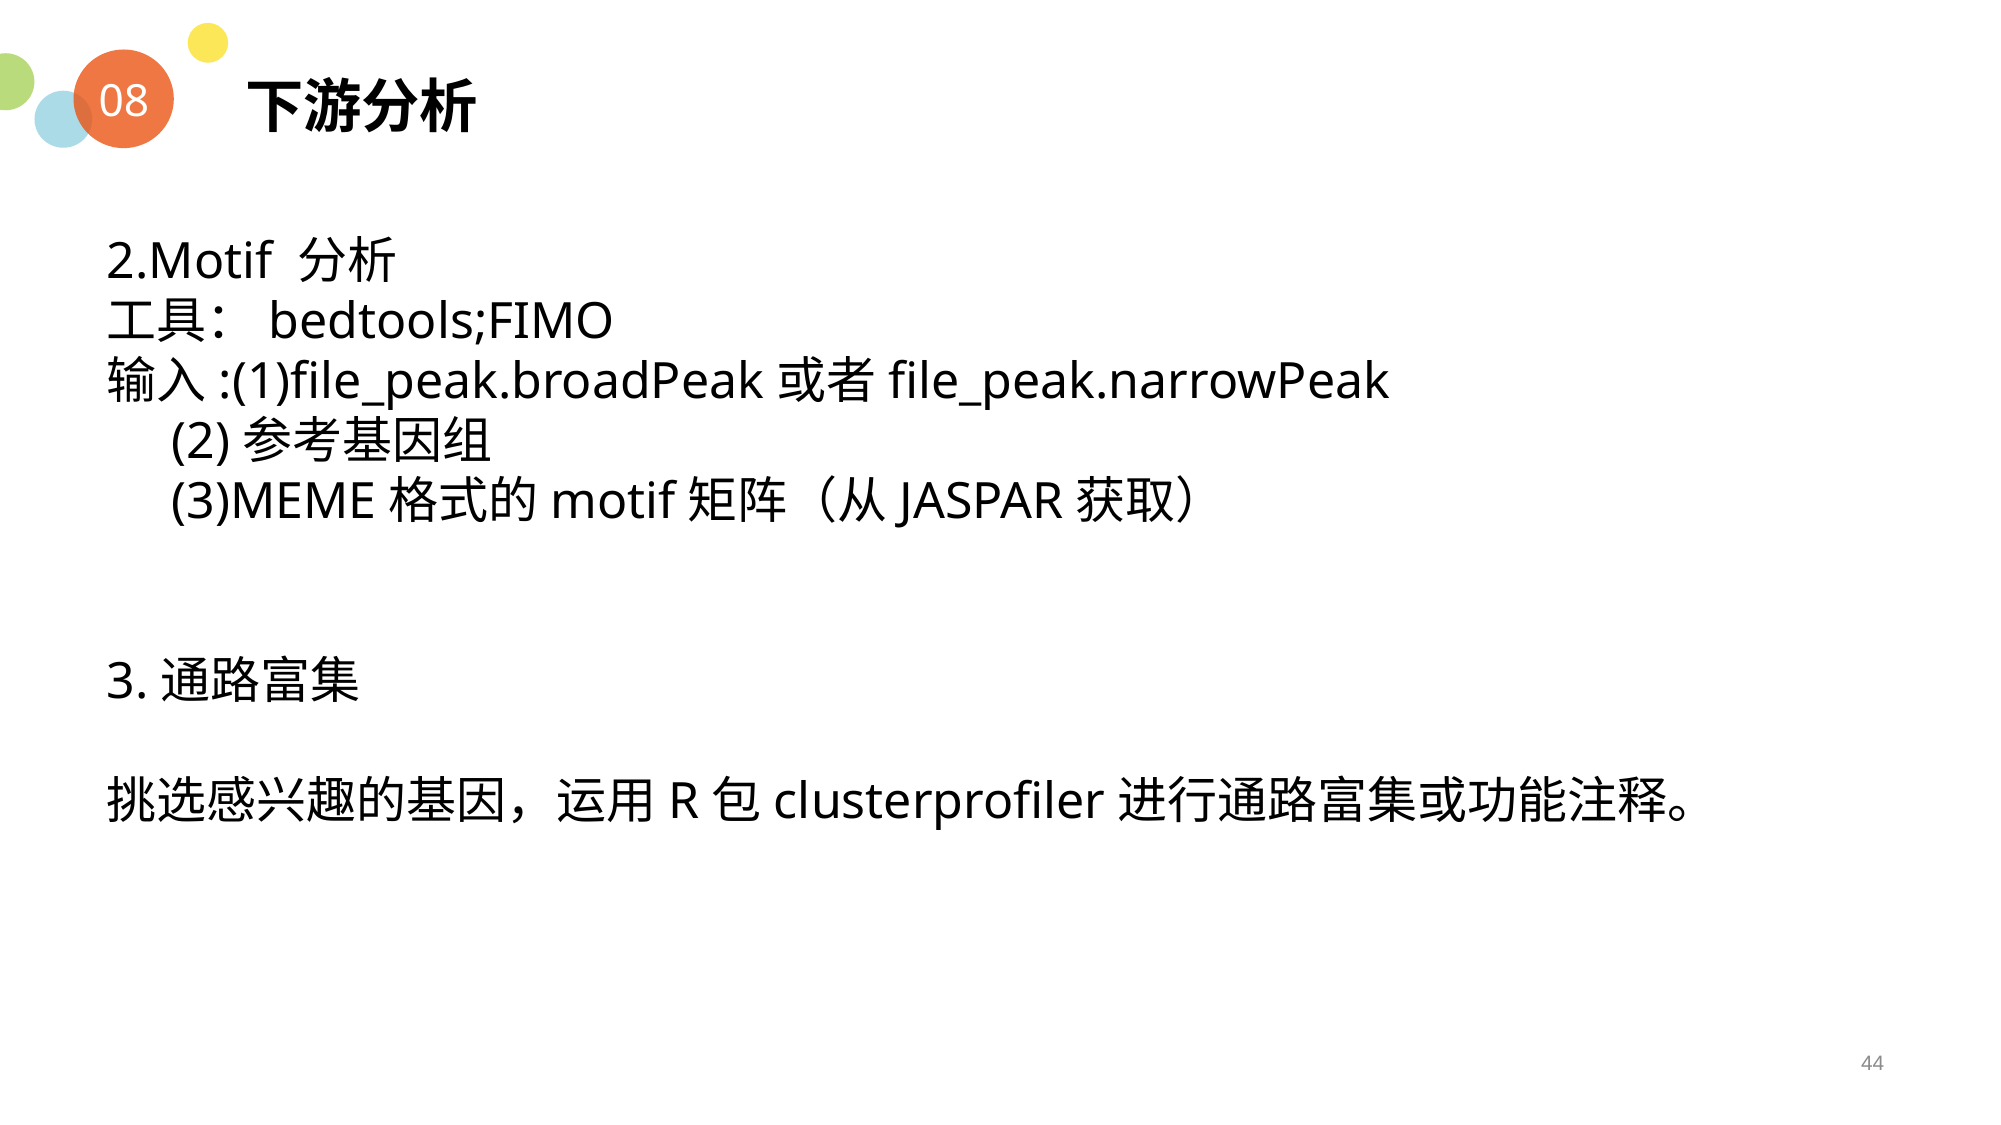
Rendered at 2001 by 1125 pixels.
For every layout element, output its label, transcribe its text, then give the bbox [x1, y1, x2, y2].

slide_number 44 [1456, 1035, 1900, 1088]
text_box [73, 49, 174, 149]
text_box 2.Motif 分析 工具：bedtools;FIMO 输入:(1)file_peak.broadPeak或者file_peak.narrowPeak (2)参考基因组 (3)MEME格式的motif矩阵（从JASPAR获取） 3.通路富集 挑选感兴趣的基因，运用R包clusterprofiler进行通路富集或功能注释。 [92, 221, 1966, 836]
text_box 08 [87, 71, 161, 126]
text_box [187, 22, 229, 63]
text_box [0, 53, 35, 111]
text_box 下游分析 [230, 62, 493, 147]
text_box [34, 90, 88, 148]
